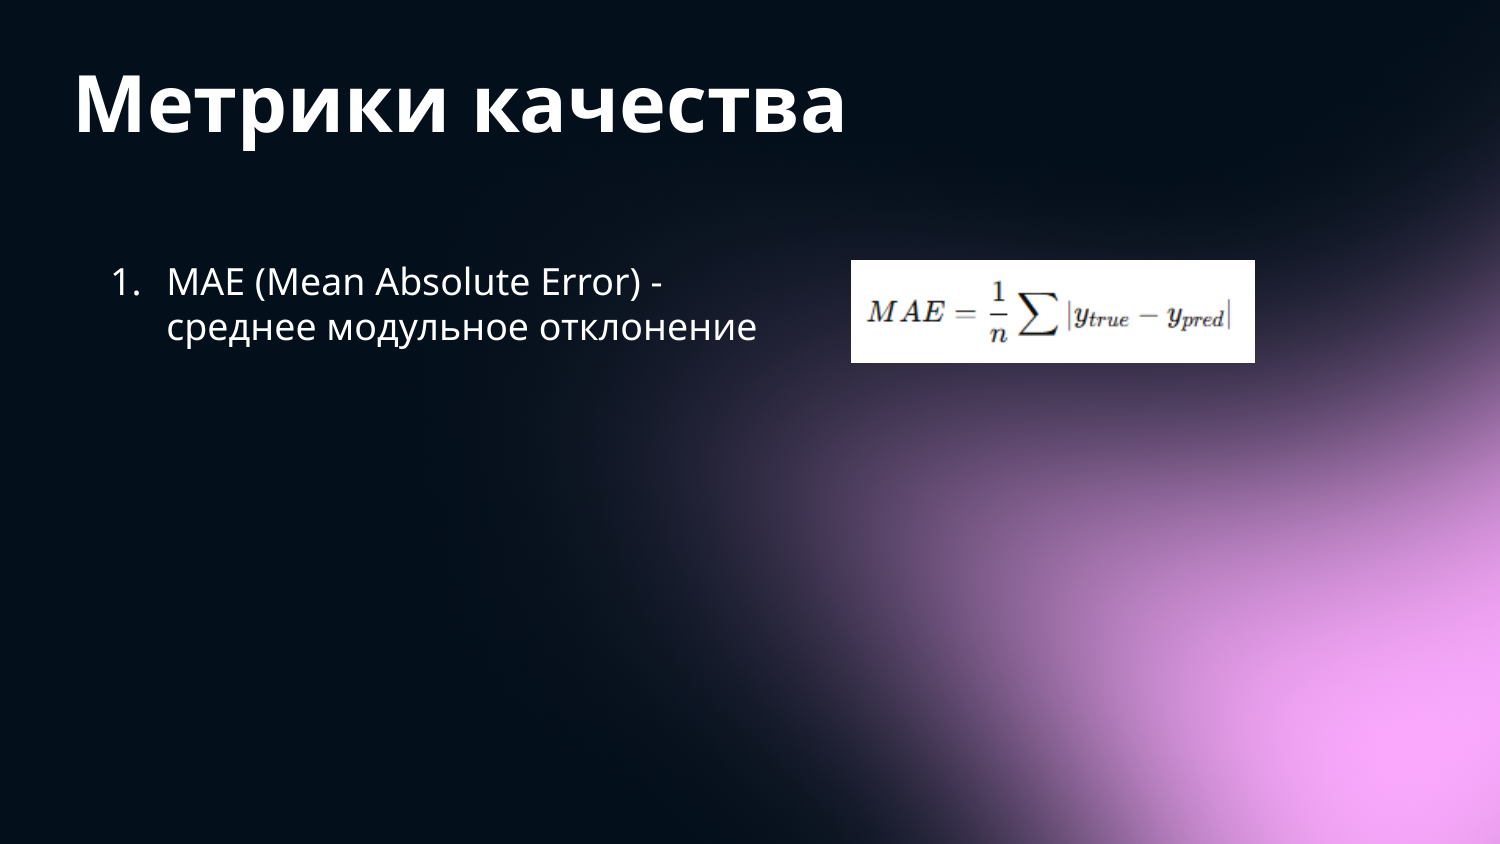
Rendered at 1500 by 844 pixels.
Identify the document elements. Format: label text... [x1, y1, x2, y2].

text_box MAE (Mean Absolute Error) - среднее модульное отклонение [76, 242, 1424, 453]
picture [0, 0, 1500, 844]
title Метрики качества [72, 71, 1255, 135]
